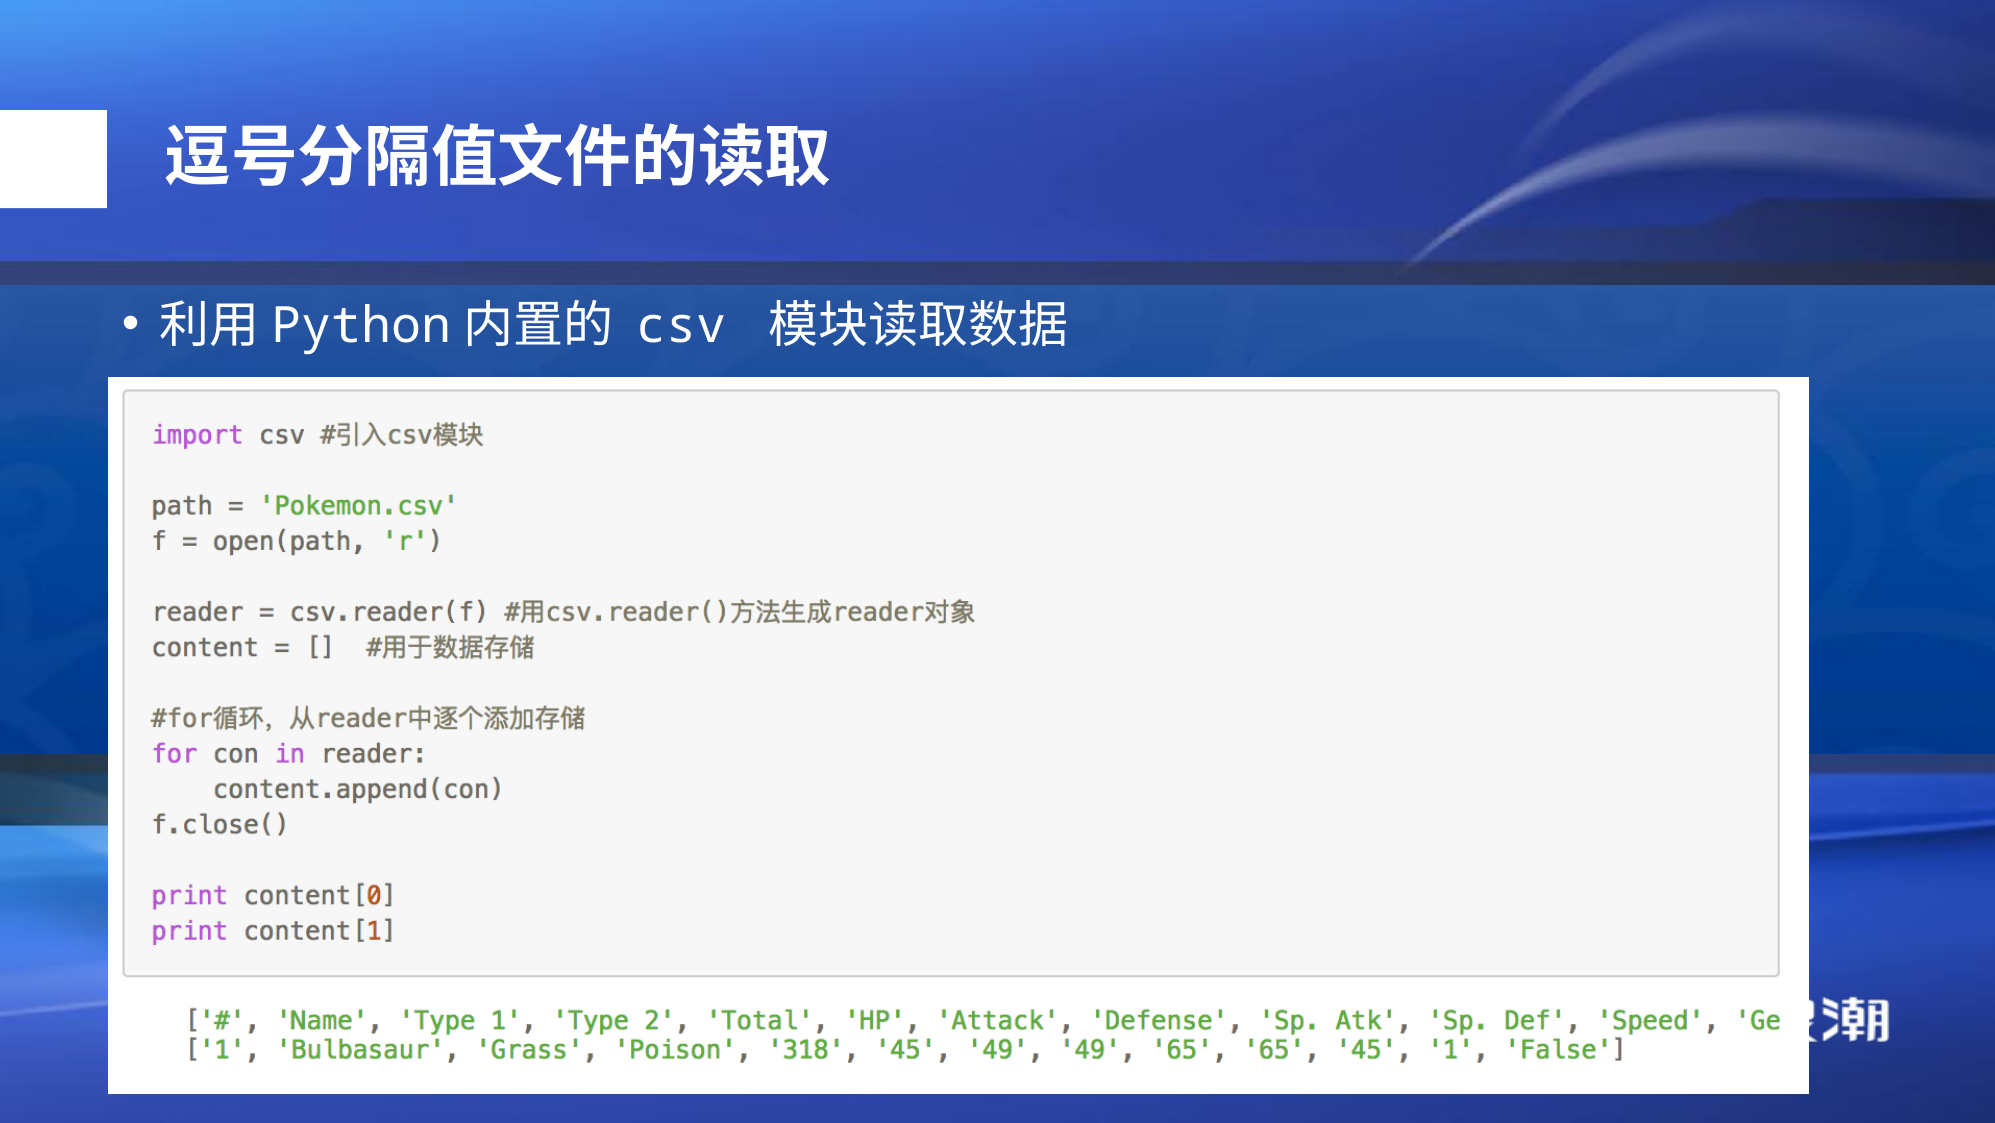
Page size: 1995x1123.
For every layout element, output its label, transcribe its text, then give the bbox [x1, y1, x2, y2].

text_box 利用Python内置的 csv 模块读取数据 [106, 255, 1922, 988]
picture [0, 0, 1995, 1123]
text_box [0, 108, 109, 210]
text_box 逗号分隔值文件的读取 [149, 95, 1875, 224]
